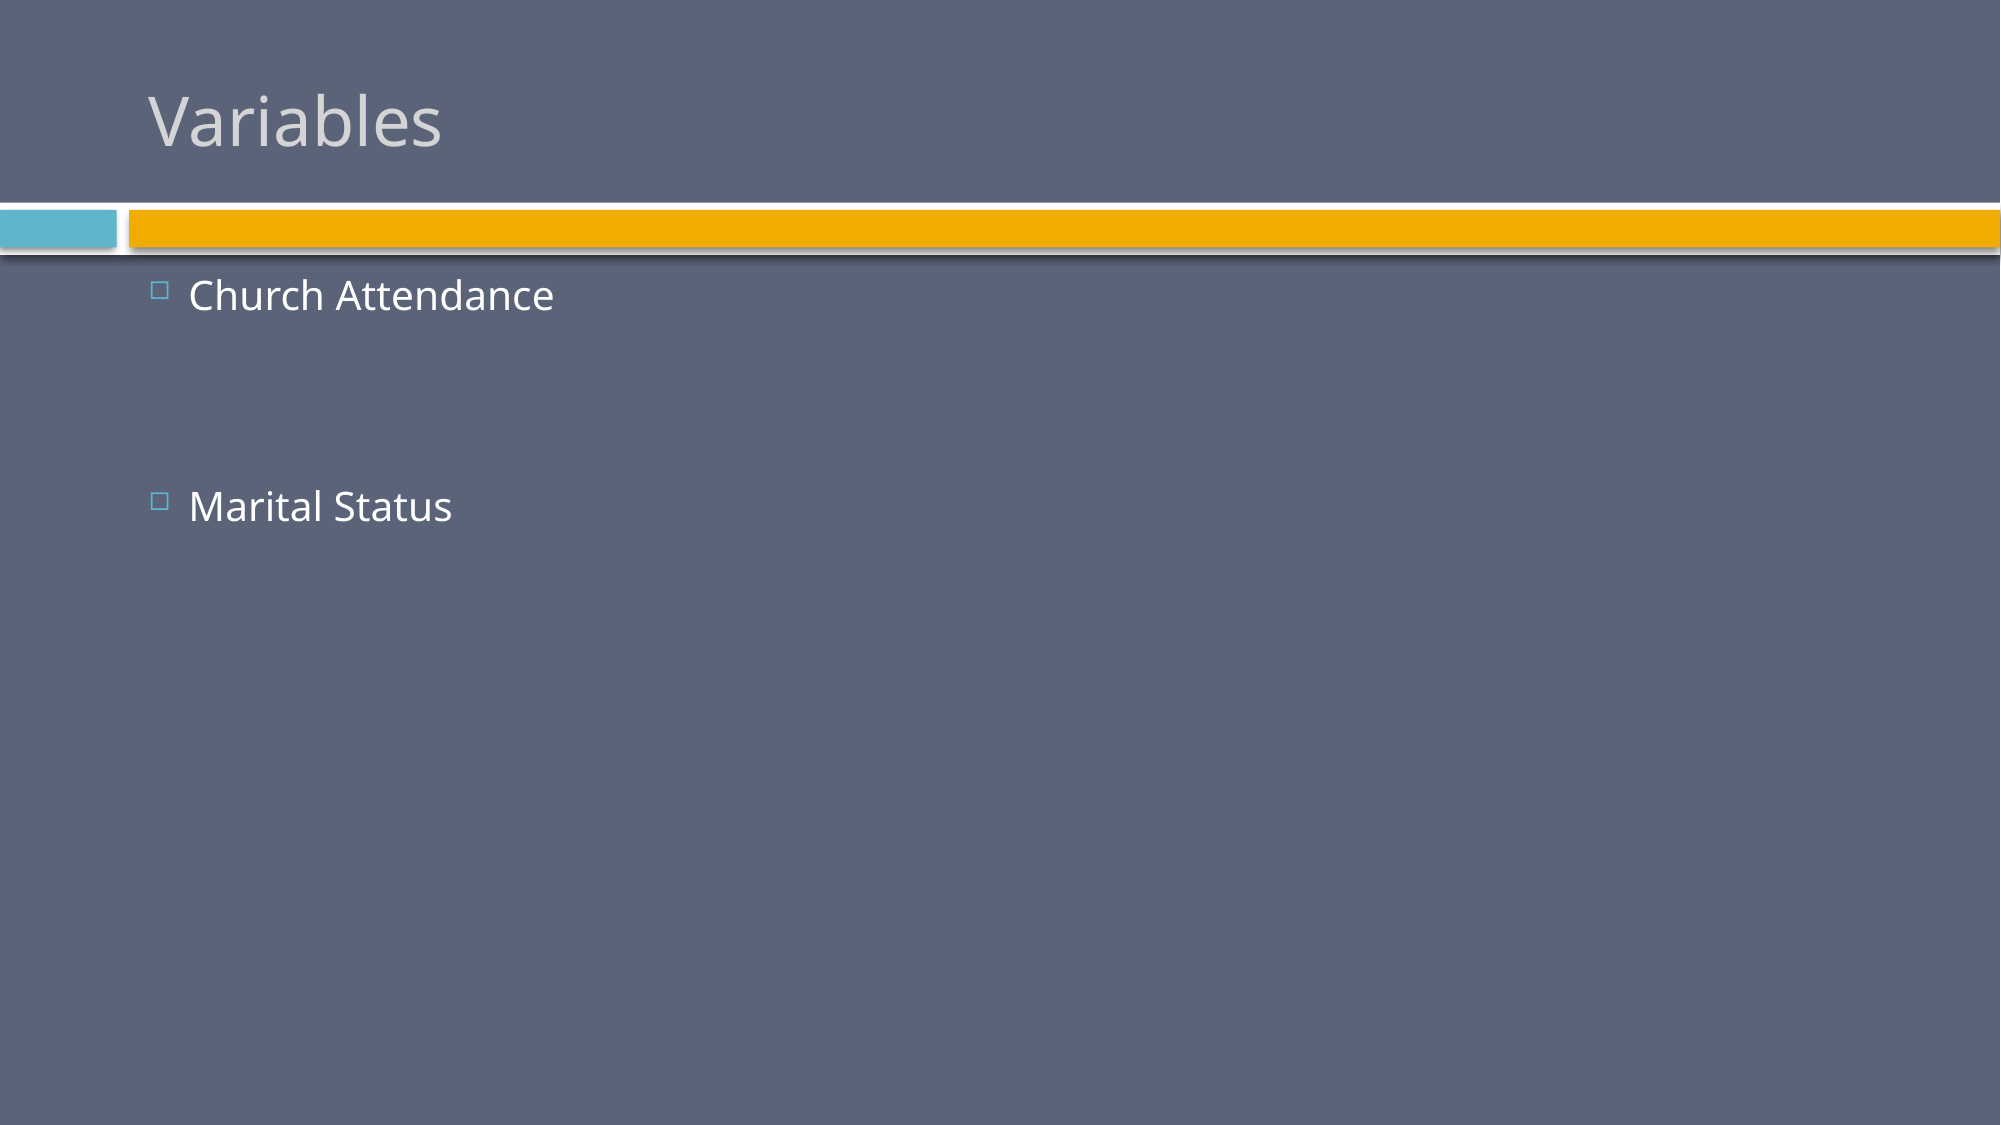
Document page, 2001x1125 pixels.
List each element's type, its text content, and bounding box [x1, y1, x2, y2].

title Variables [133, 37, 1918, 201]
list Church Attendance Marital Status [133, 262, 1918, 1001]
